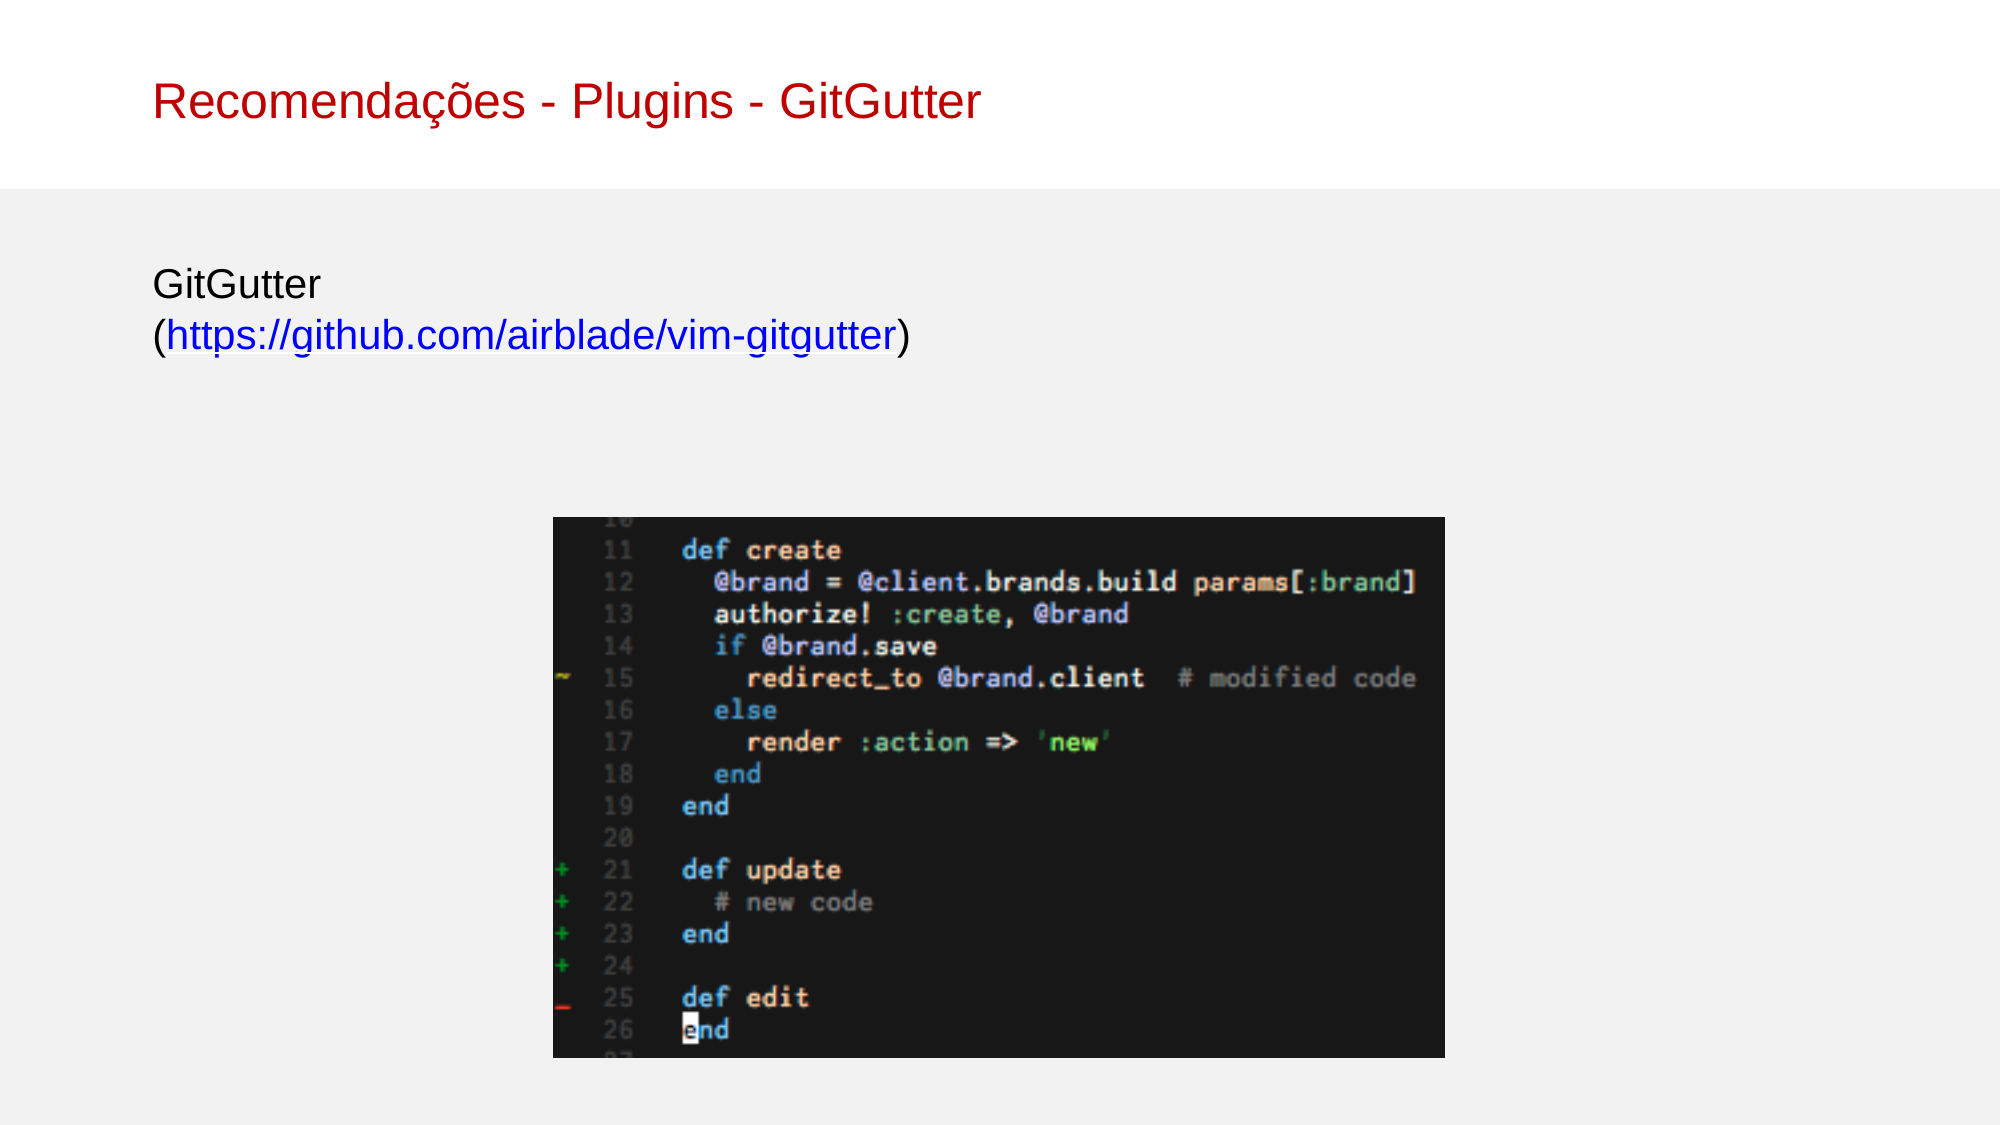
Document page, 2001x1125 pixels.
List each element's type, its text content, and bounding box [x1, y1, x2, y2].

text_box Recomendações - Plugins - GitGutter [137, 59, 1863, 137]
picture [553, 516, 1446, 1058]
text_box GitGutter (https://github.com/airblade/vim-gitgutter) [137, 249, 1863, 748]
